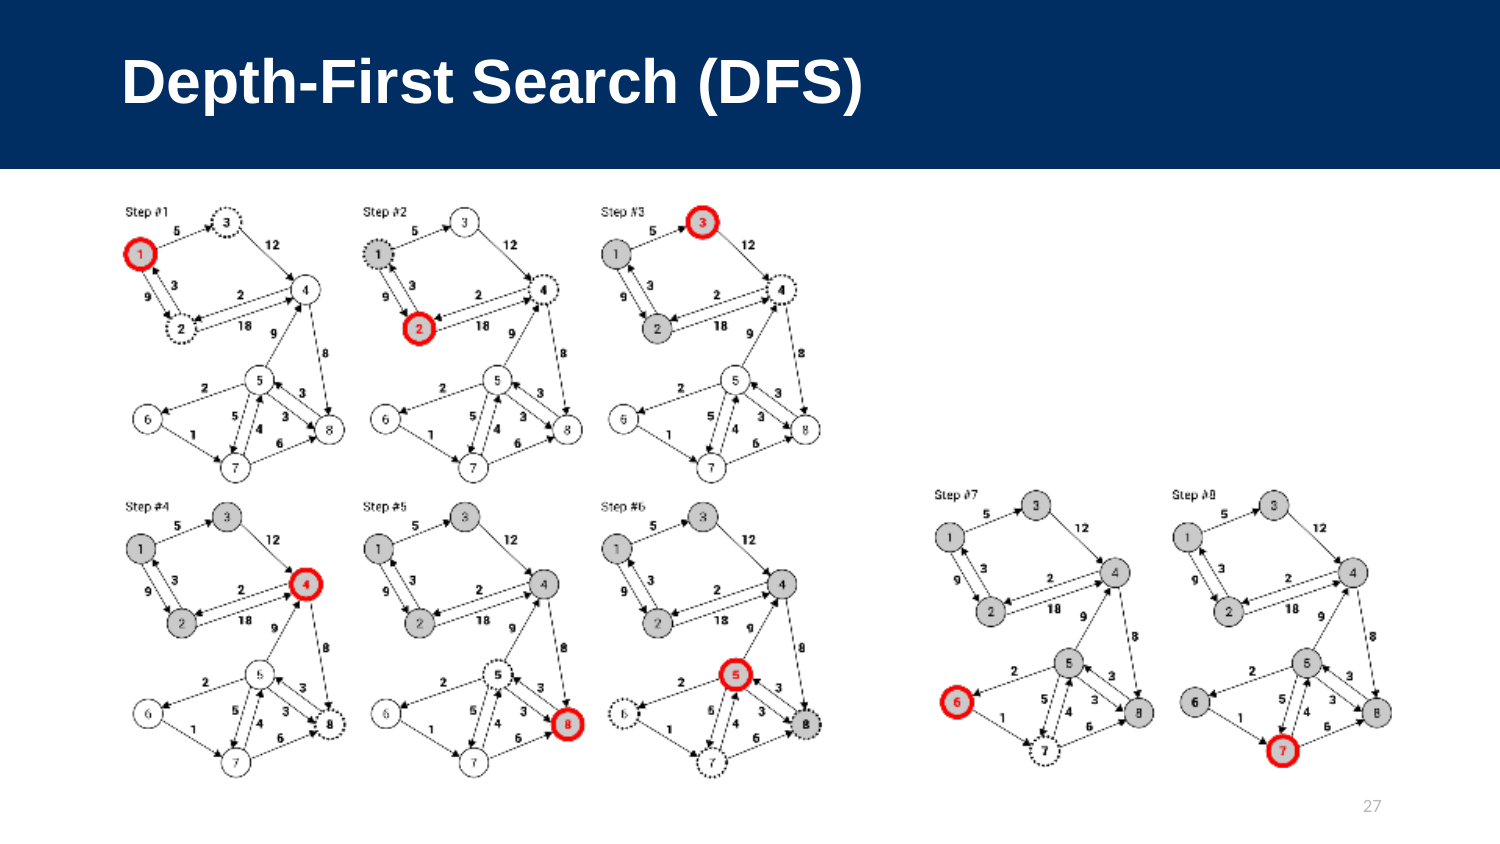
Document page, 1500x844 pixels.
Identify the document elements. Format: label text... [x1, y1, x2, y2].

slide_number 27 [1059, 788, 1397, 827]
picture [912, 476, 1424, 779]
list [102, 194, 844, 779]
picture [0, 0, 1500, 170]
